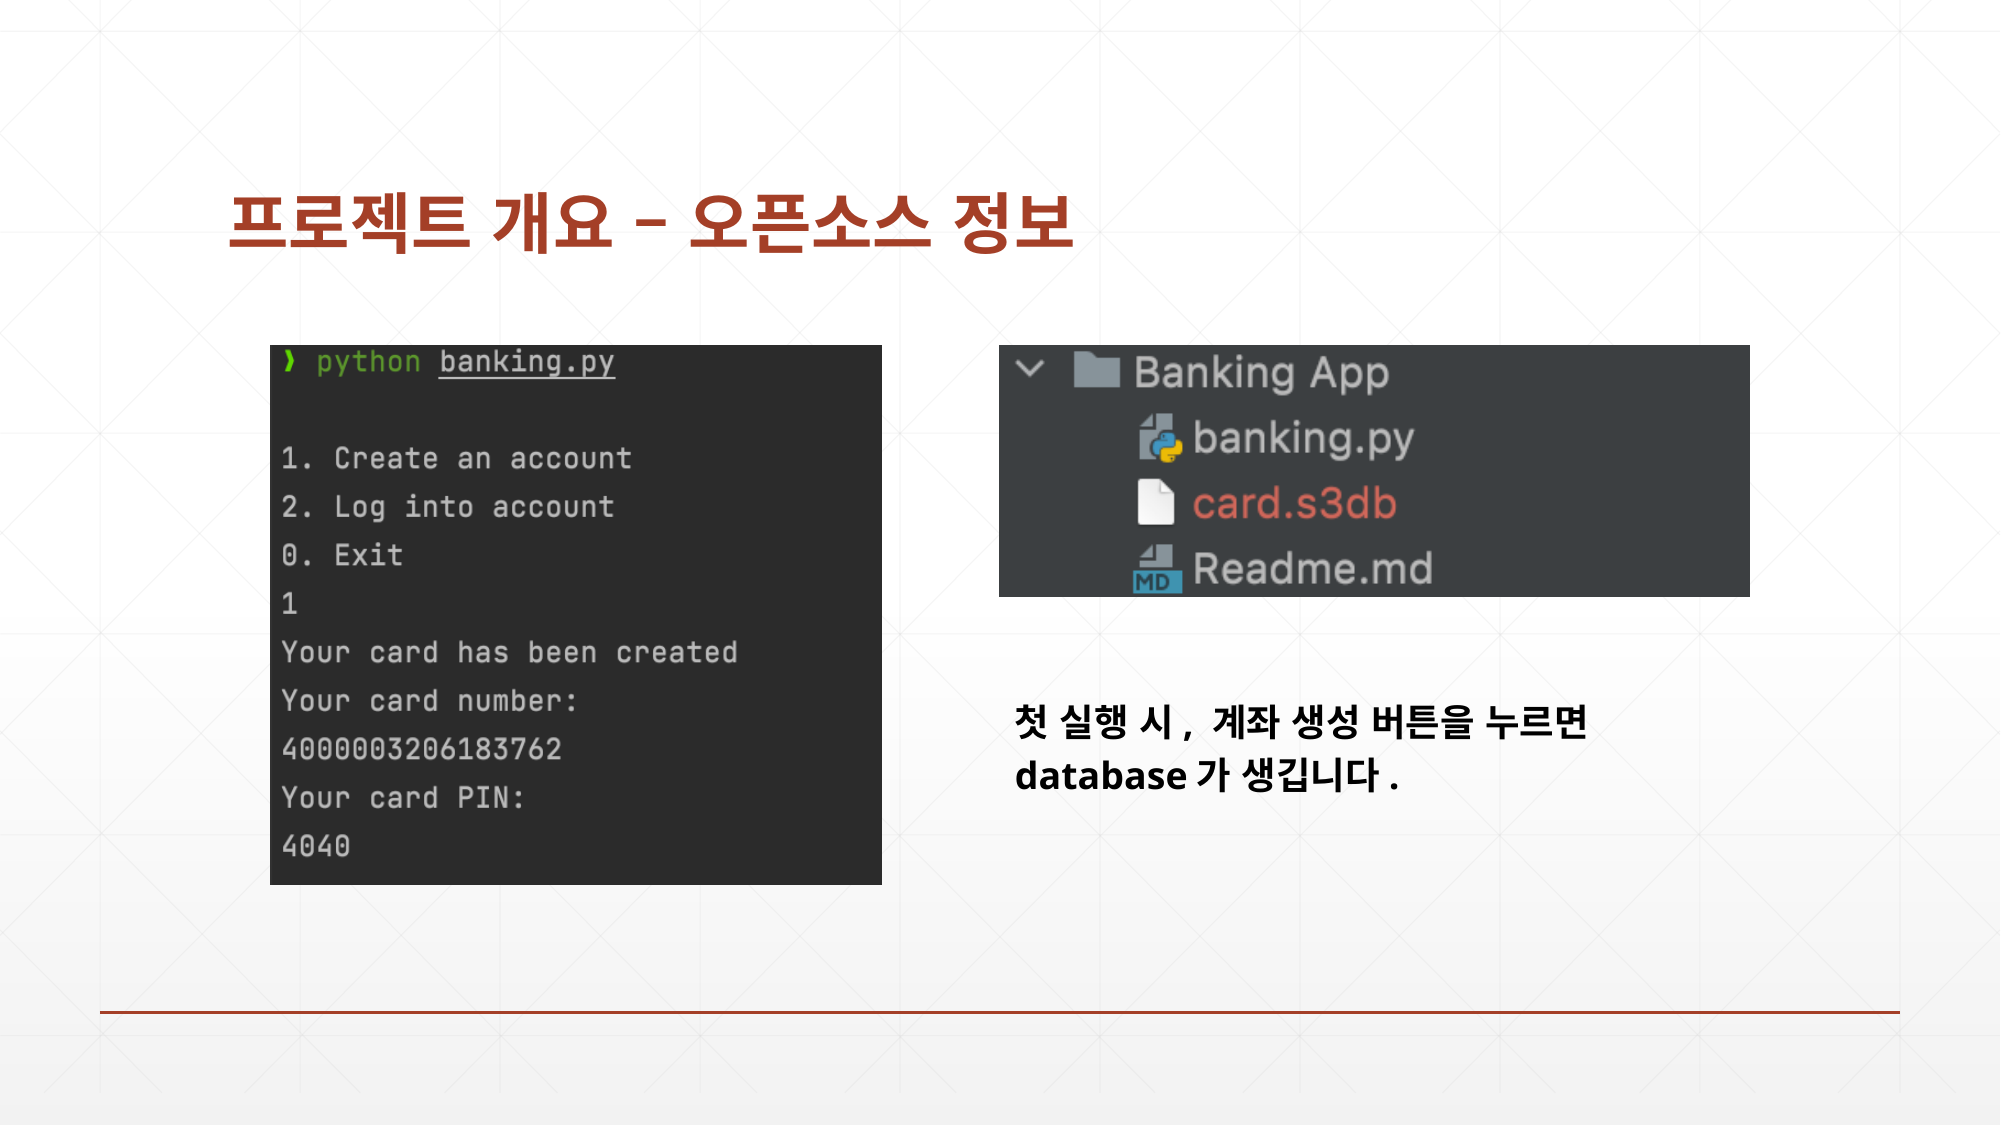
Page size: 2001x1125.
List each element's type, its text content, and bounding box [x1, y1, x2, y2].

text_box 첫 실행 시, 계좌 생성 버튼을 누르면 database가 생깁니다. [999, 701, 1750, 806]
picture [999, 345, 1750, 597]
title 프로젝트 개요 – 오픈소스 정보 [212, 82, 1788, 271]
picture [270, 345, 882, 885]
